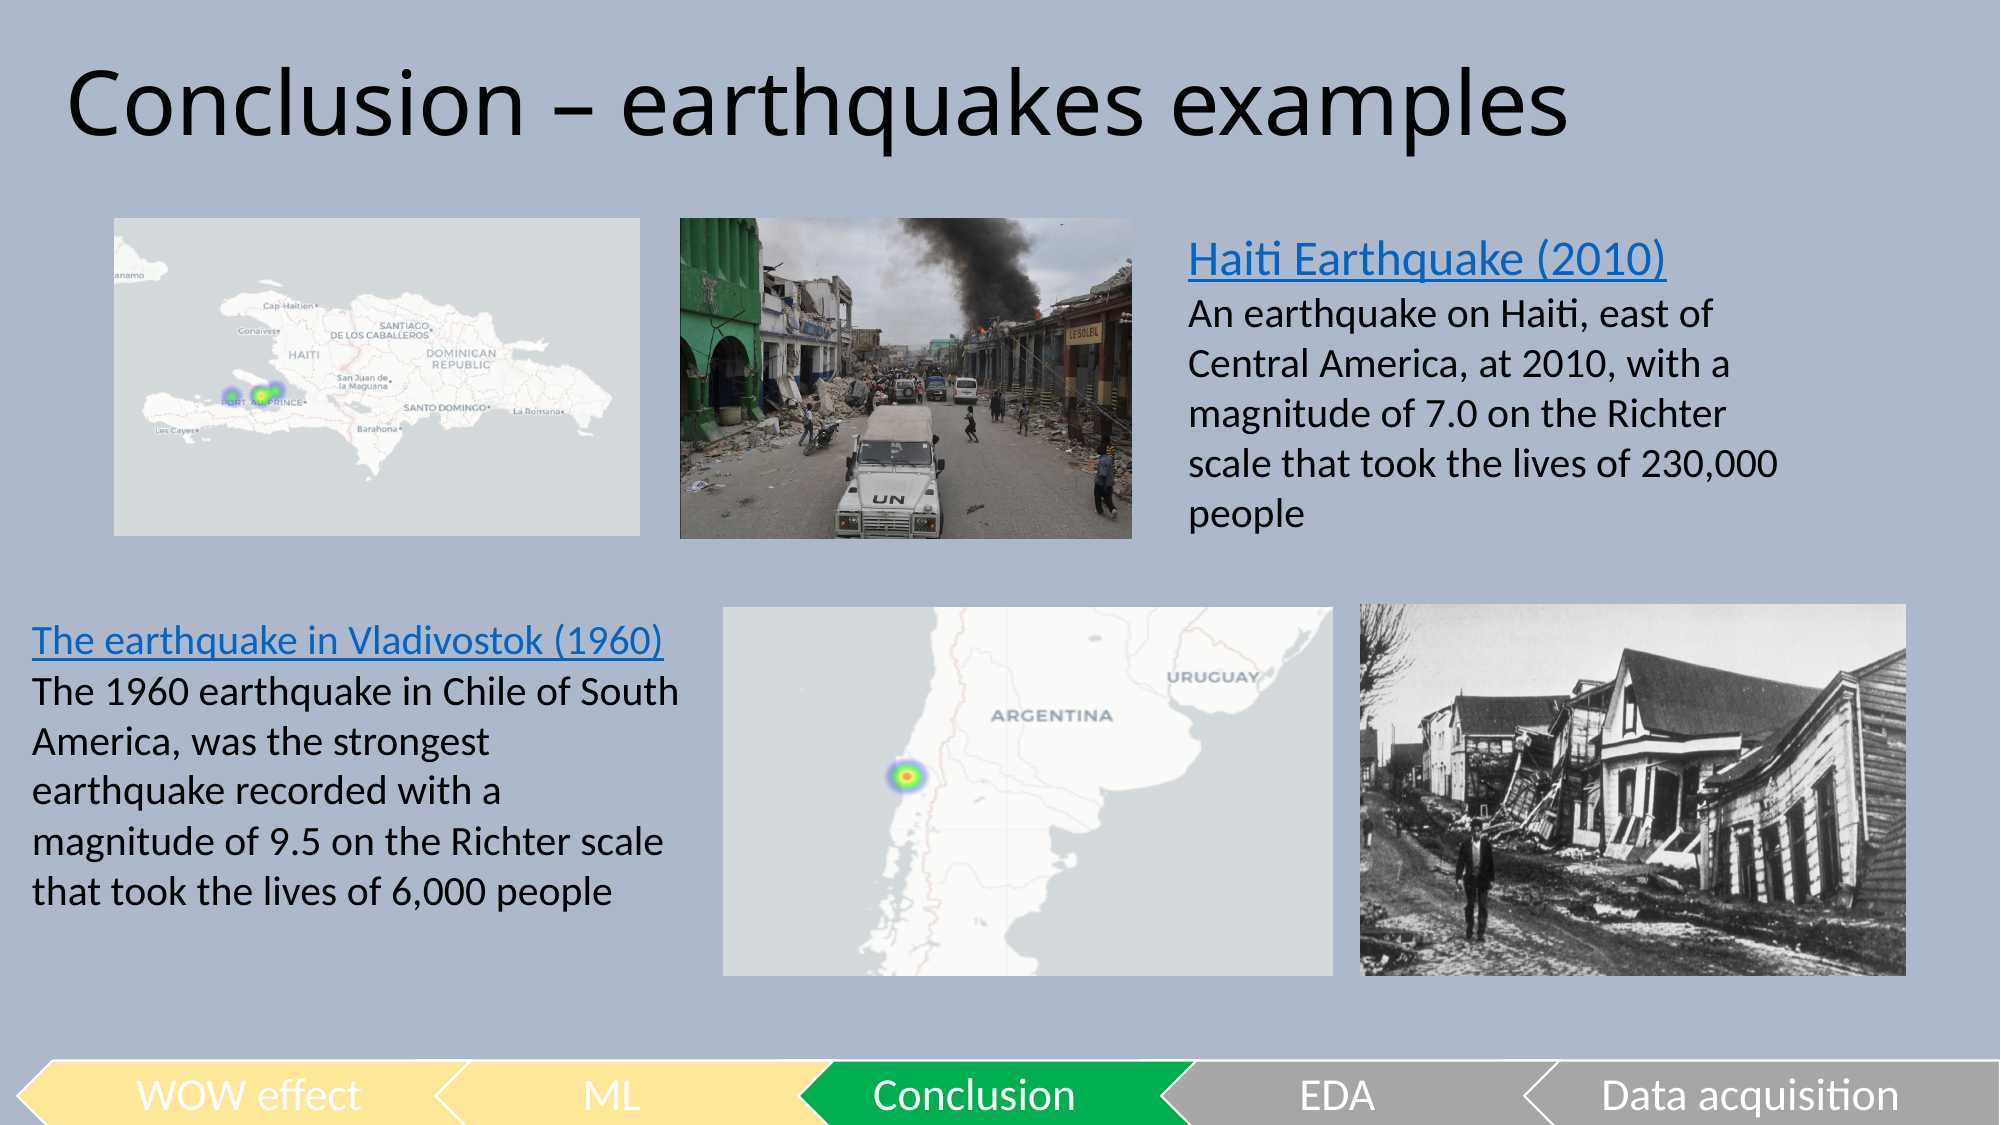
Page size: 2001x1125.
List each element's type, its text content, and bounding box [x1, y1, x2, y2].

picture [1360, 604, 1906, 976]
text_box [17, 1060, 2000, 1125]
text_box Haiti Earthquake (2010) An earthquake on Haiti, east of Central America, at 2010, with a magnitude of 7.0 on the Richter scale that took the lives of 230,000 people [1173, 218, 1834, 543]
text_box The earthquake in Vladivostok (1960) The 1960 earthquake in Chile of South America, was the strongest earthquake recorded with a magnitude of 9.5 on the Richter scale that took the lives of 6,000 people [17, 605, 695, 921]
picture [680, 218, 1132, 539]
title Conclusion – earthquakes examples [50, 0, 1859, 163]
picture [723, 606, 1333, 976]
picture [114, 218, 640, 536]
